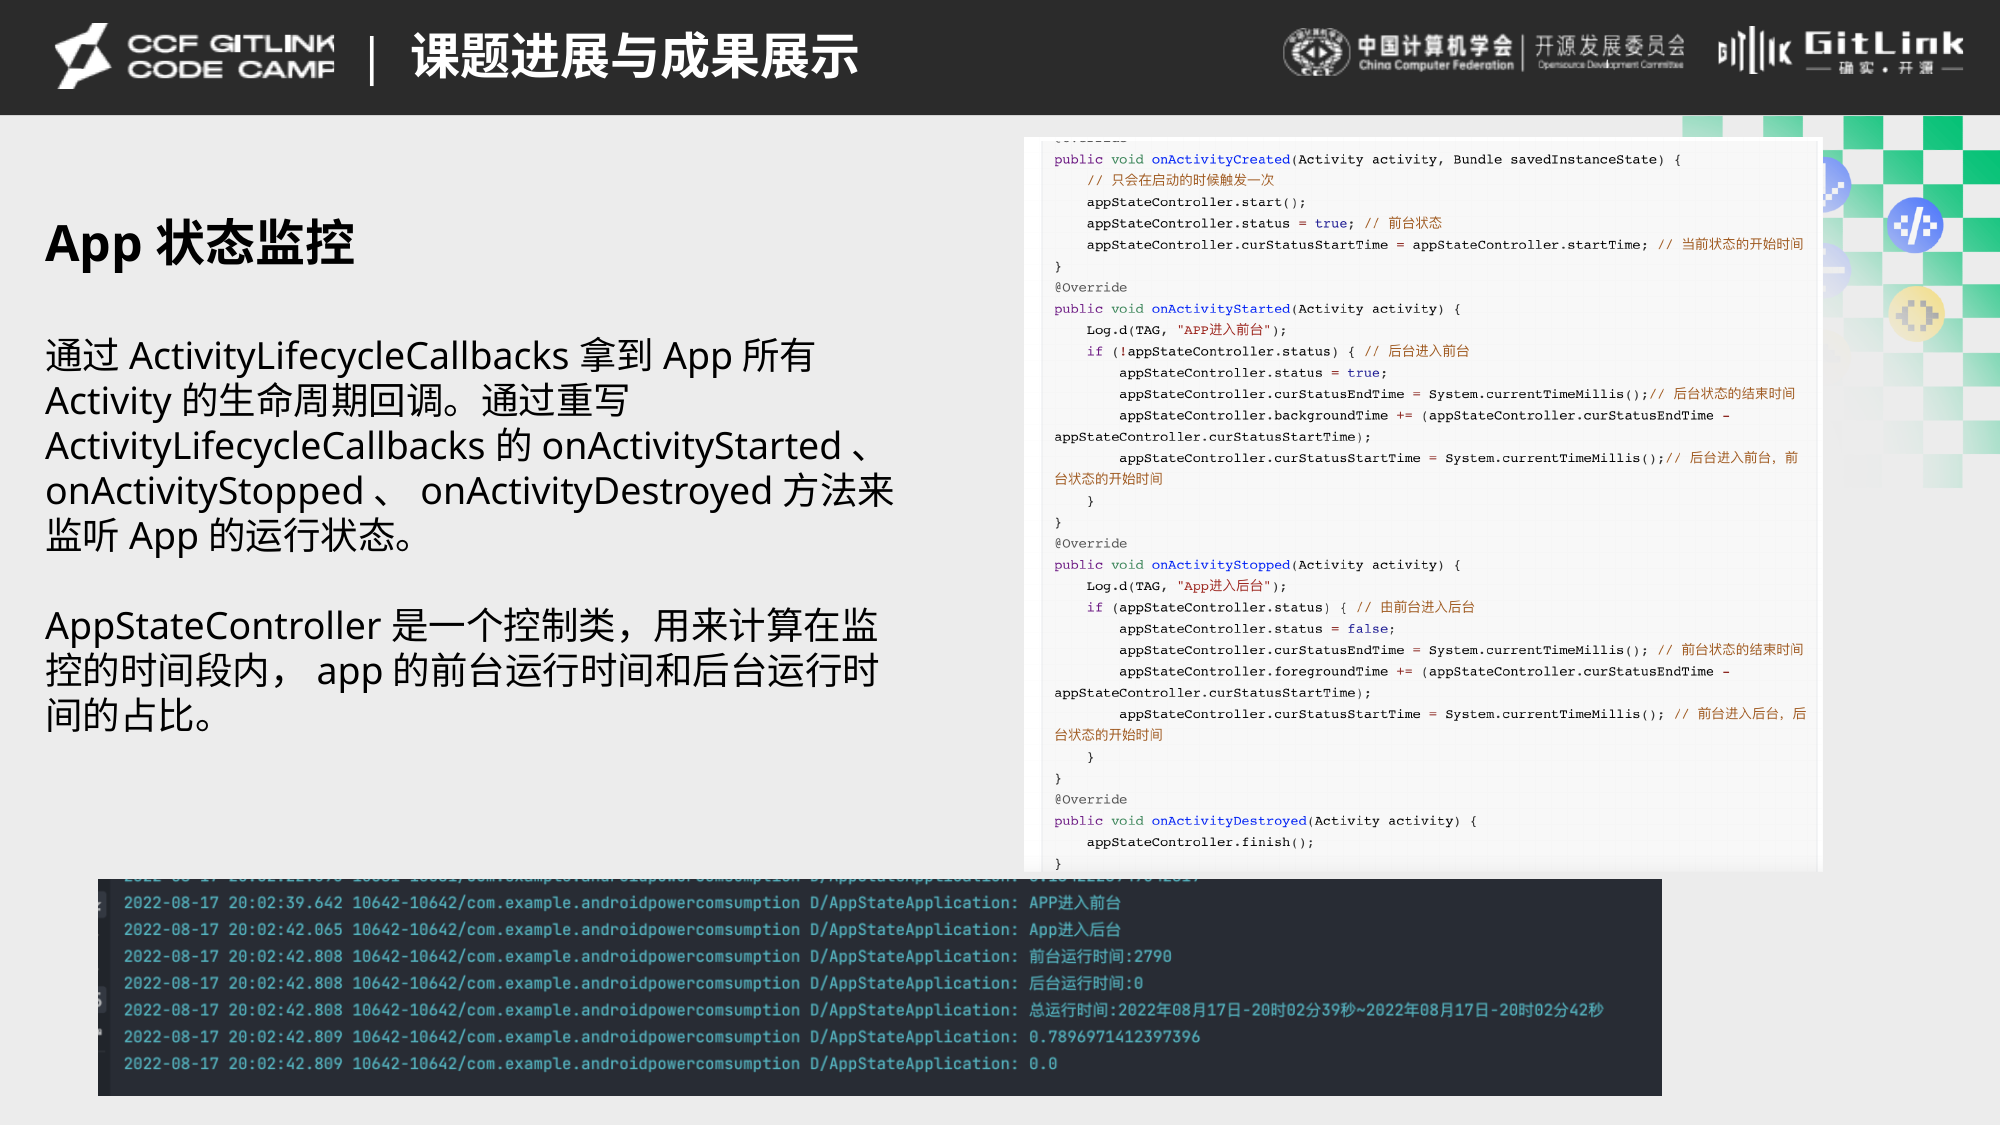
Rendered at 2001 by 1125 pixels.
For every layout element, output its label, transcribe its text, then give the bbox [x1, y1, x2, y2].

text_box App状态监控 通过ActivityLifecycleCallbacks拿到App所有Activity的生命周期回调。通过重写ActivityLifecycleCallbacks的onActivityStarted、onActivityStopped、onActivityDestroyed方法来监听App的运行状态。 AppStateController是一个控制类，用来计算在监控的时间段内，app的前台运行时间和后台运行时间的占比。 [30, 204, 923, 805]
picture [54, 23, 335, 89]
text_box [1887, 0, 2000, 56]
picture [98, 879, 1662, 1096]
text_box [0, 0, 1797, 116]
picture [1023, 0, 2000, 872]
text_box | 课题进展与成果展示 [343, 17, 943, 92]
